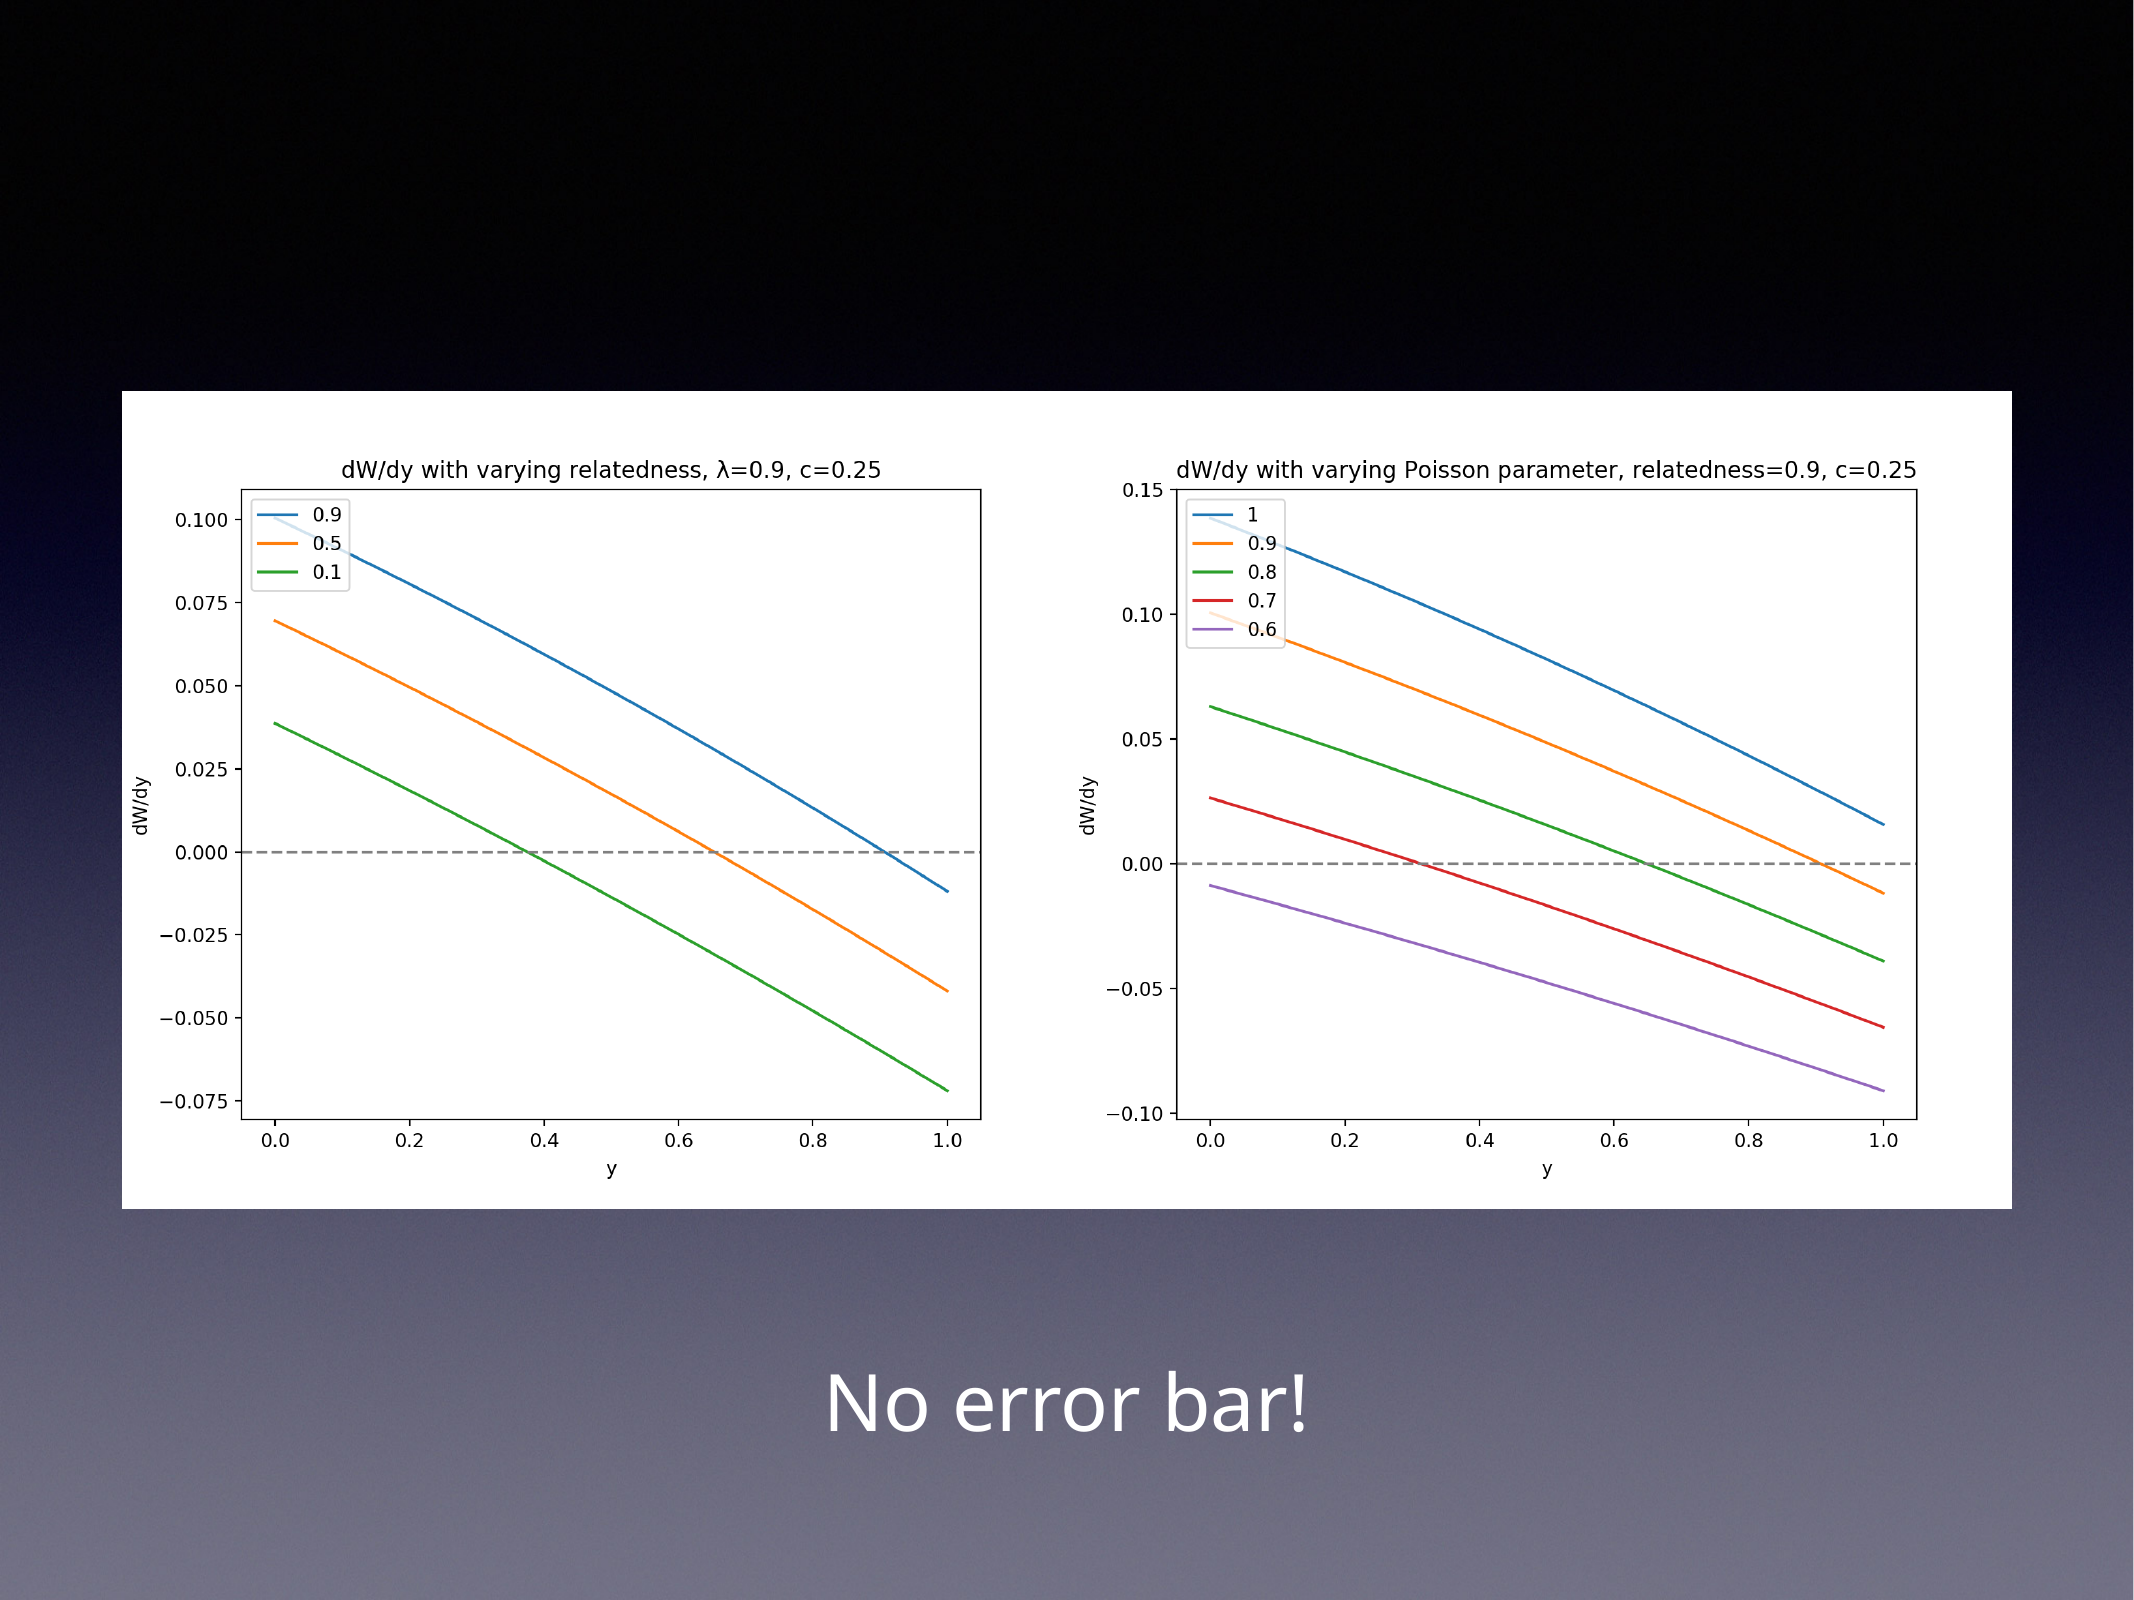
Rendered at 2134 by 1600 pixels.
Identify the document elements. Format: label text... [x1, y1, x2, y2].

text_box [121, 391, 2012, 1209]
text_box No error bar! [815, 1344, 1318, 1456]
picture [0, 0, 2134, 1600]
